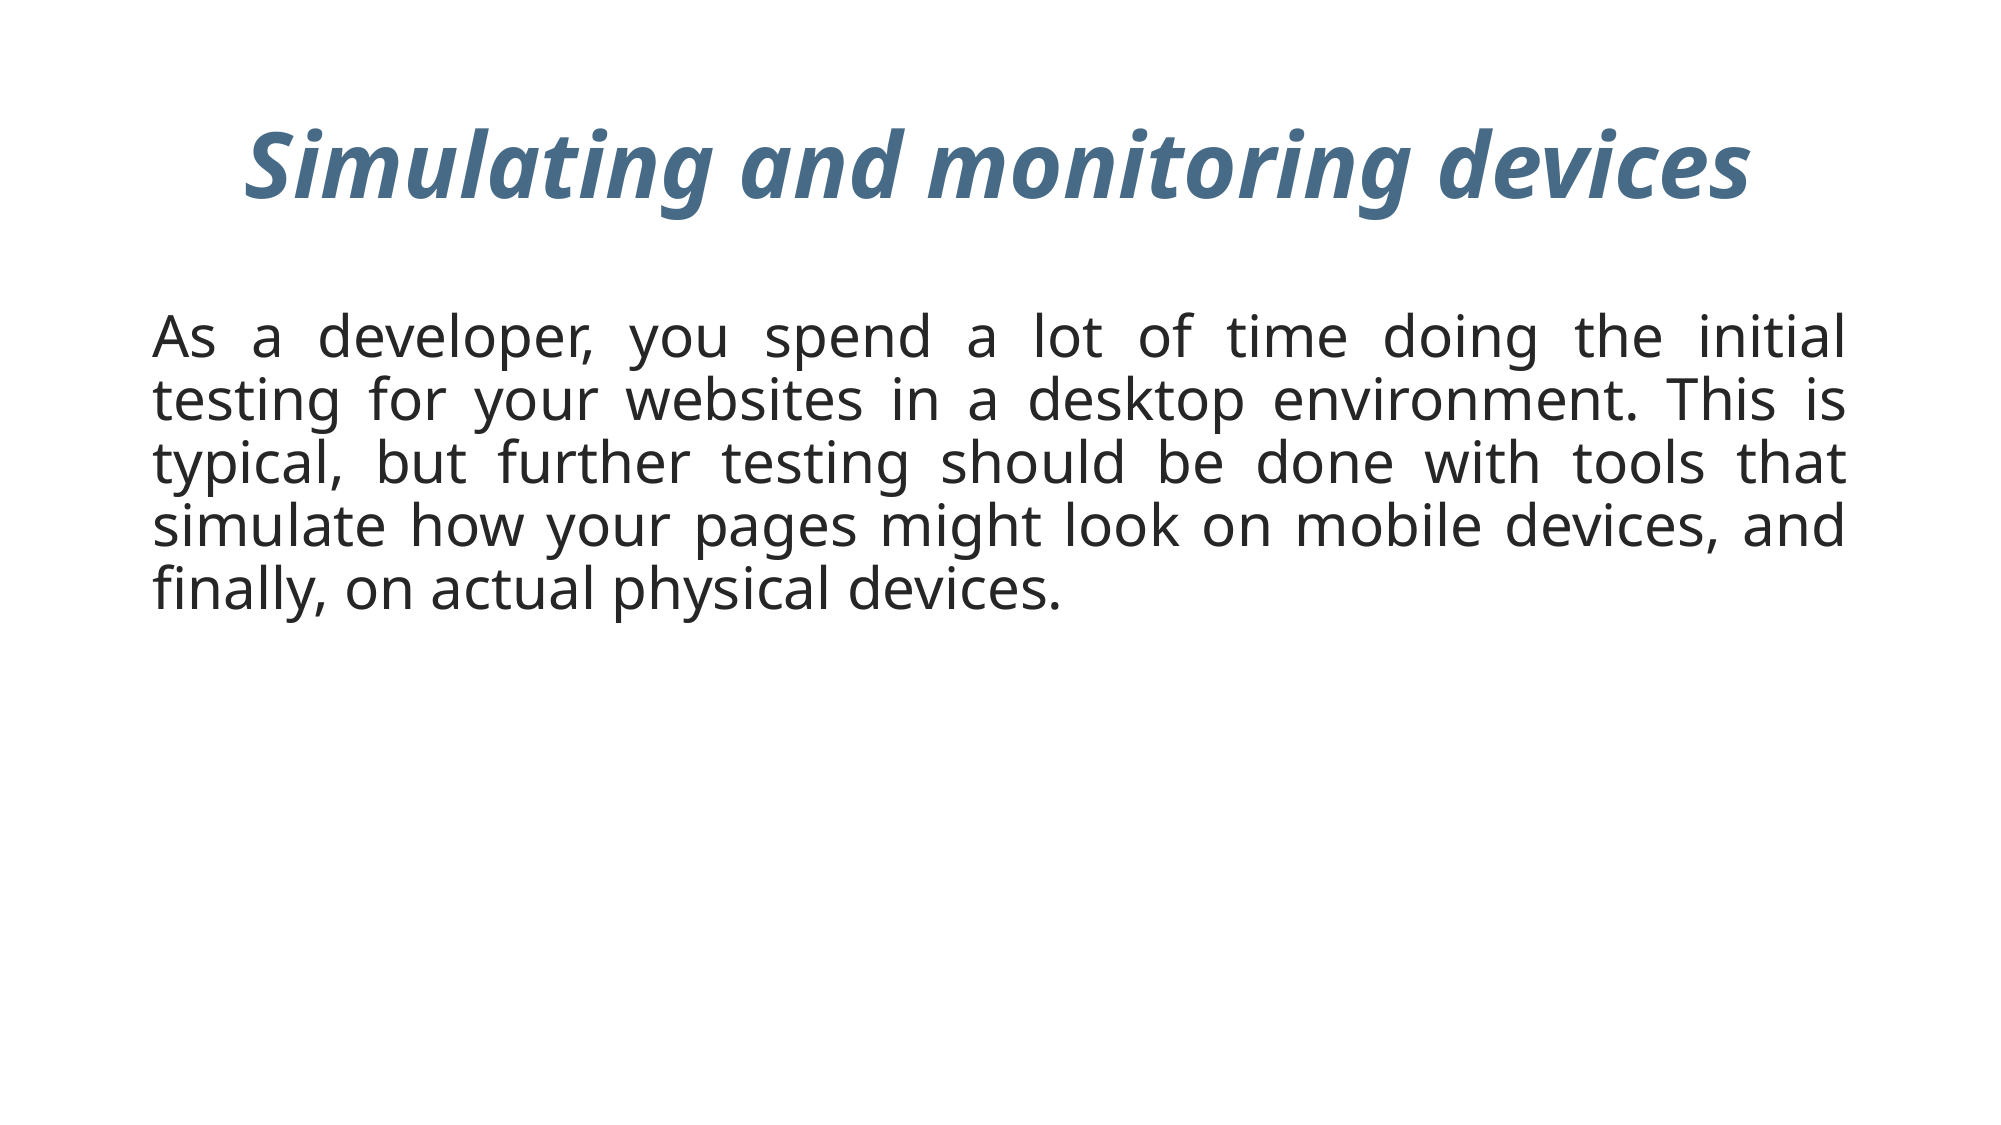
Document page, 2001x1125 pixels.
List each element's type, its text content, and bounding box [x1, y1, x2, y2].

list As a developer, you spend a lot of time doing the initial testing for your websites in a desktop environment. This is typical, but further testing should be done with tools that simulate how your pages might look on mobile devices, and finally, on actual physical devices. [137, 299, 1863, 1014]
title Simulating and monitoring devices [137, 59, 1863, 278]
